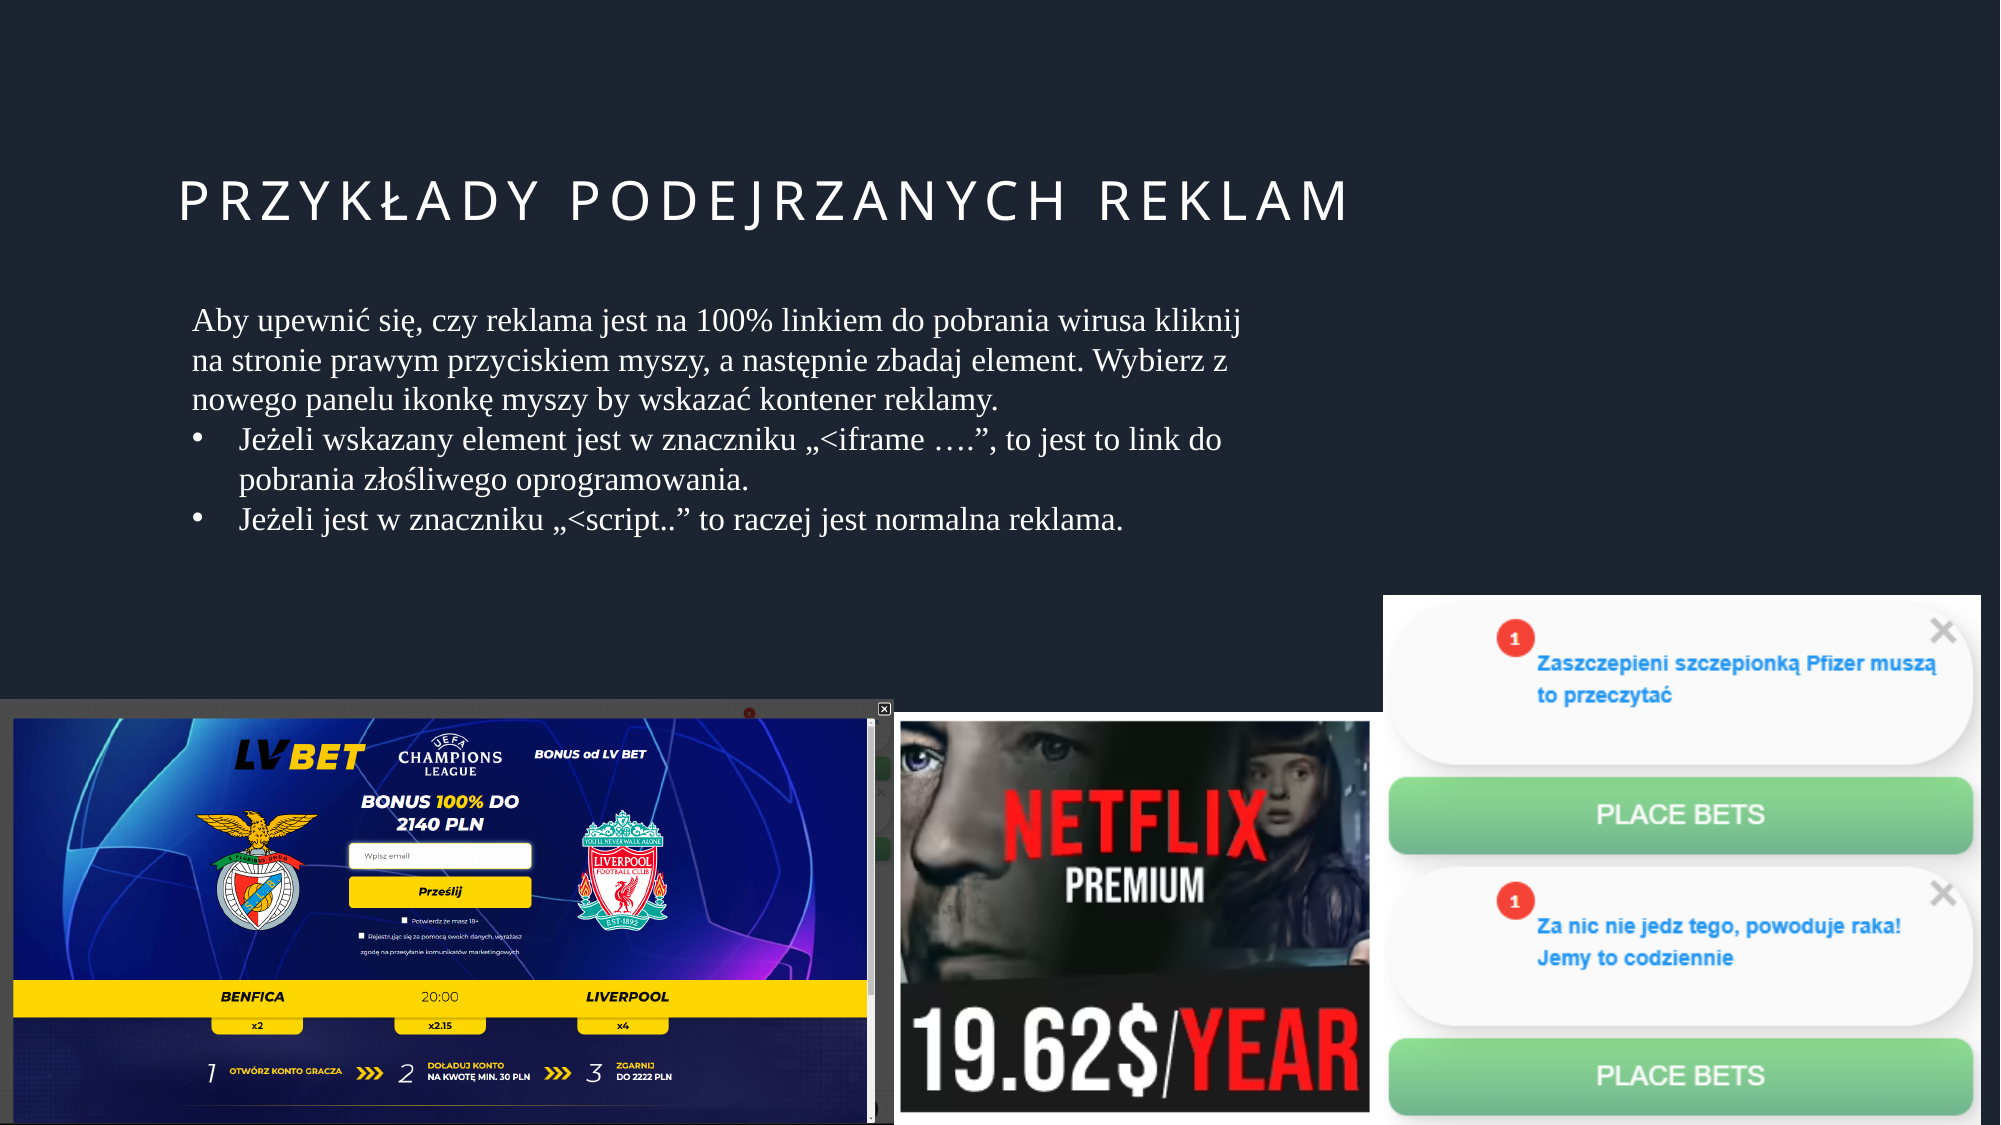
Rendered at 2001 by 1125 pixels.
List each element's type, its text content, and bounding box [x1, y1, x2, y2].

title Przykłady podejrzanych reklam [177, 165, 1822, 274]
text_box Aby upewnić się, czy reklama jest na 100% linkiem do pobrania wirusa kliknij na stronie prawym przyciskiem myszy, a następnie zbadaj element. Wybierz z nowego panelu ikonkę myszy by wskazać kontener reklamy. Jeżeli wskazany element jest w znaczniku „<iframe ….”, to jest to link do pobrania złośliwego oprogramowania. Jeżeli jest w znaczniku „<script..” to raczej jest normalna reklama. [177, 290, 1289, 545]
picture [1383, 594, 1981, 1125]
picture [0, 699, 894, 1125]
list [894, 712, 1383, 1125]
